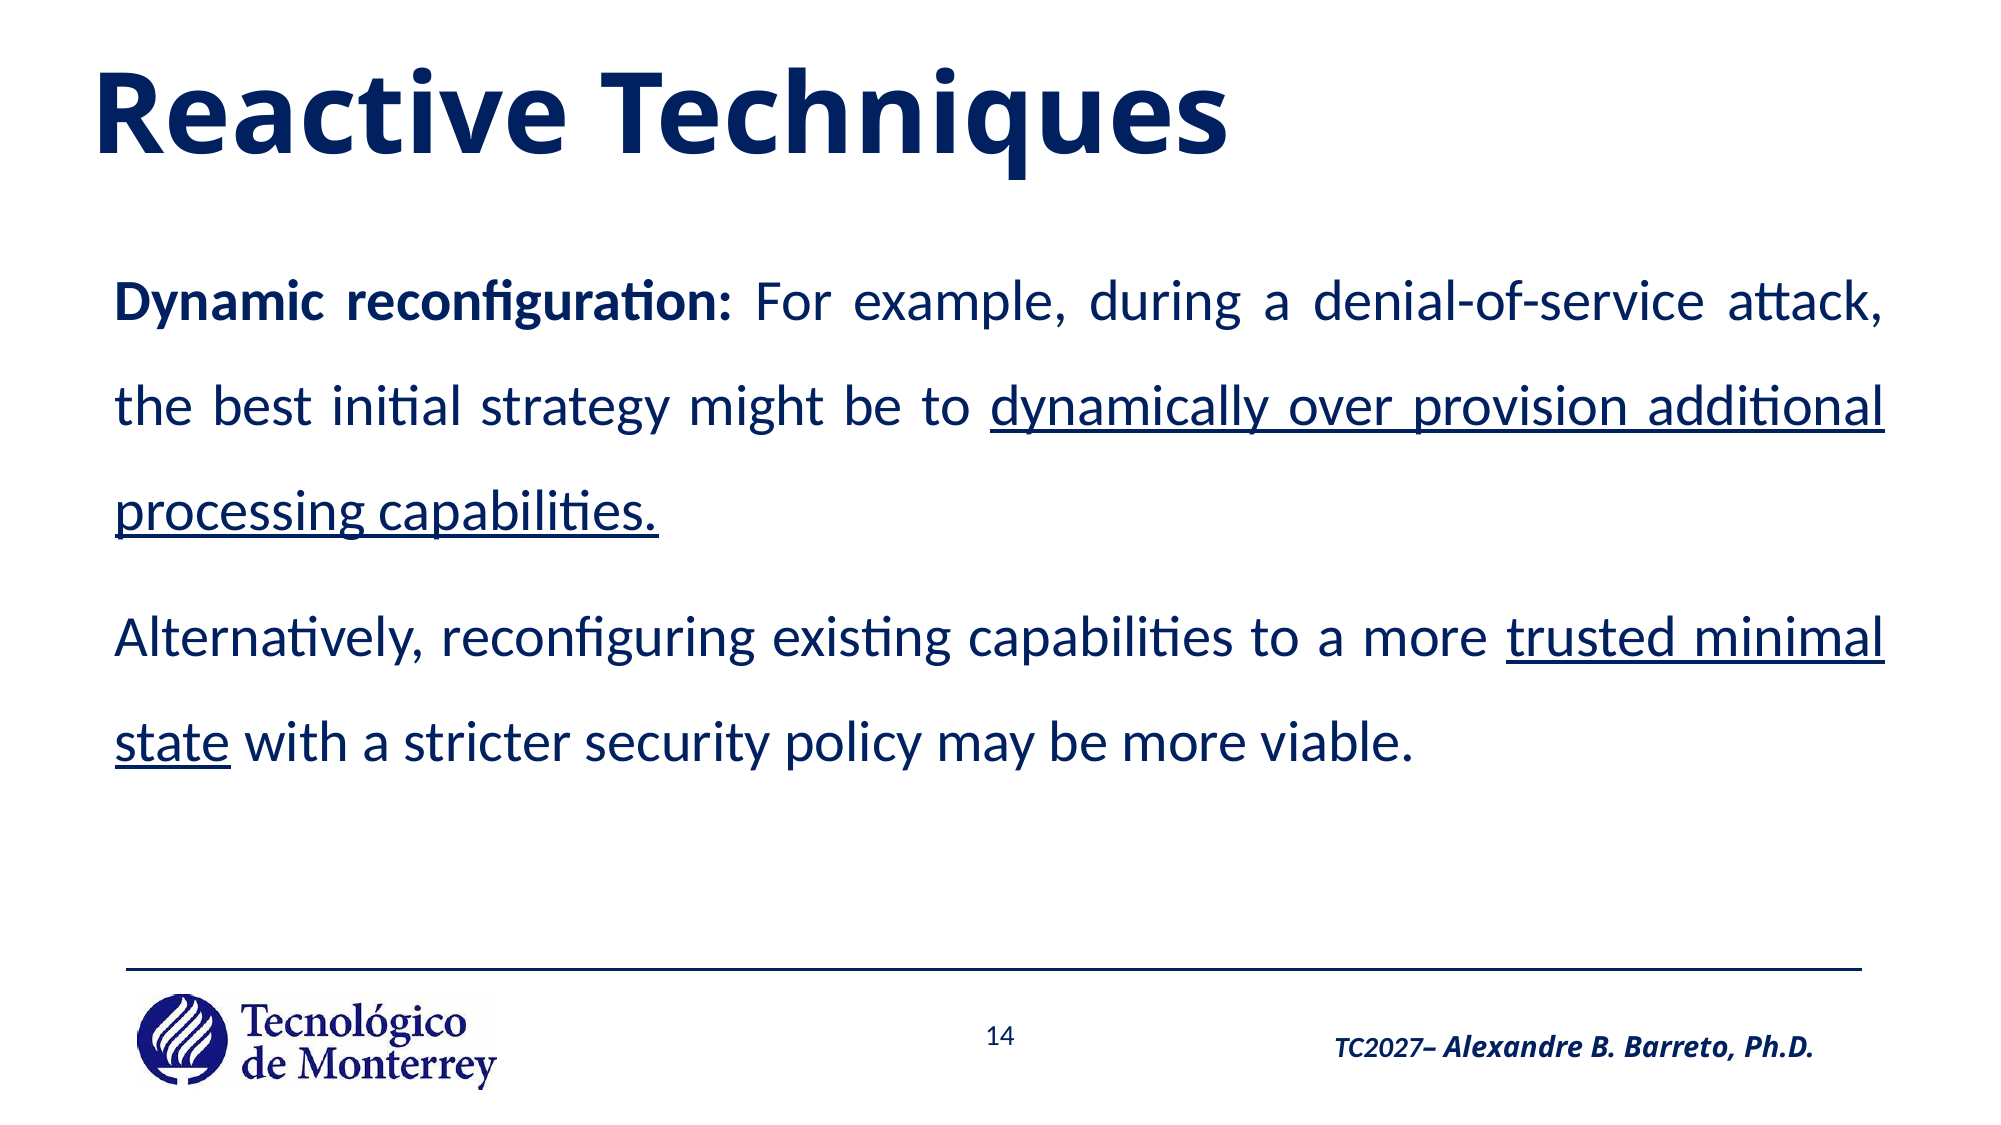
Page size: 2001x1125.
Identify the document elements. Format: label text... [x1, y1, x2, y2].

picture [137, 994, 497, 1090]
title Reactive Techniques [75, 15, 1801, 220]
list Dynamic reconfiguration: For example, during a denial-of-service attack, the best initial strategy might be to dynamically over provision additional processing capabilities. Alternatively, reconfiguring existing capabilities to a more trusted minimal state with a stricter security policy may be more viable. [99, 219, 1901, 991]
